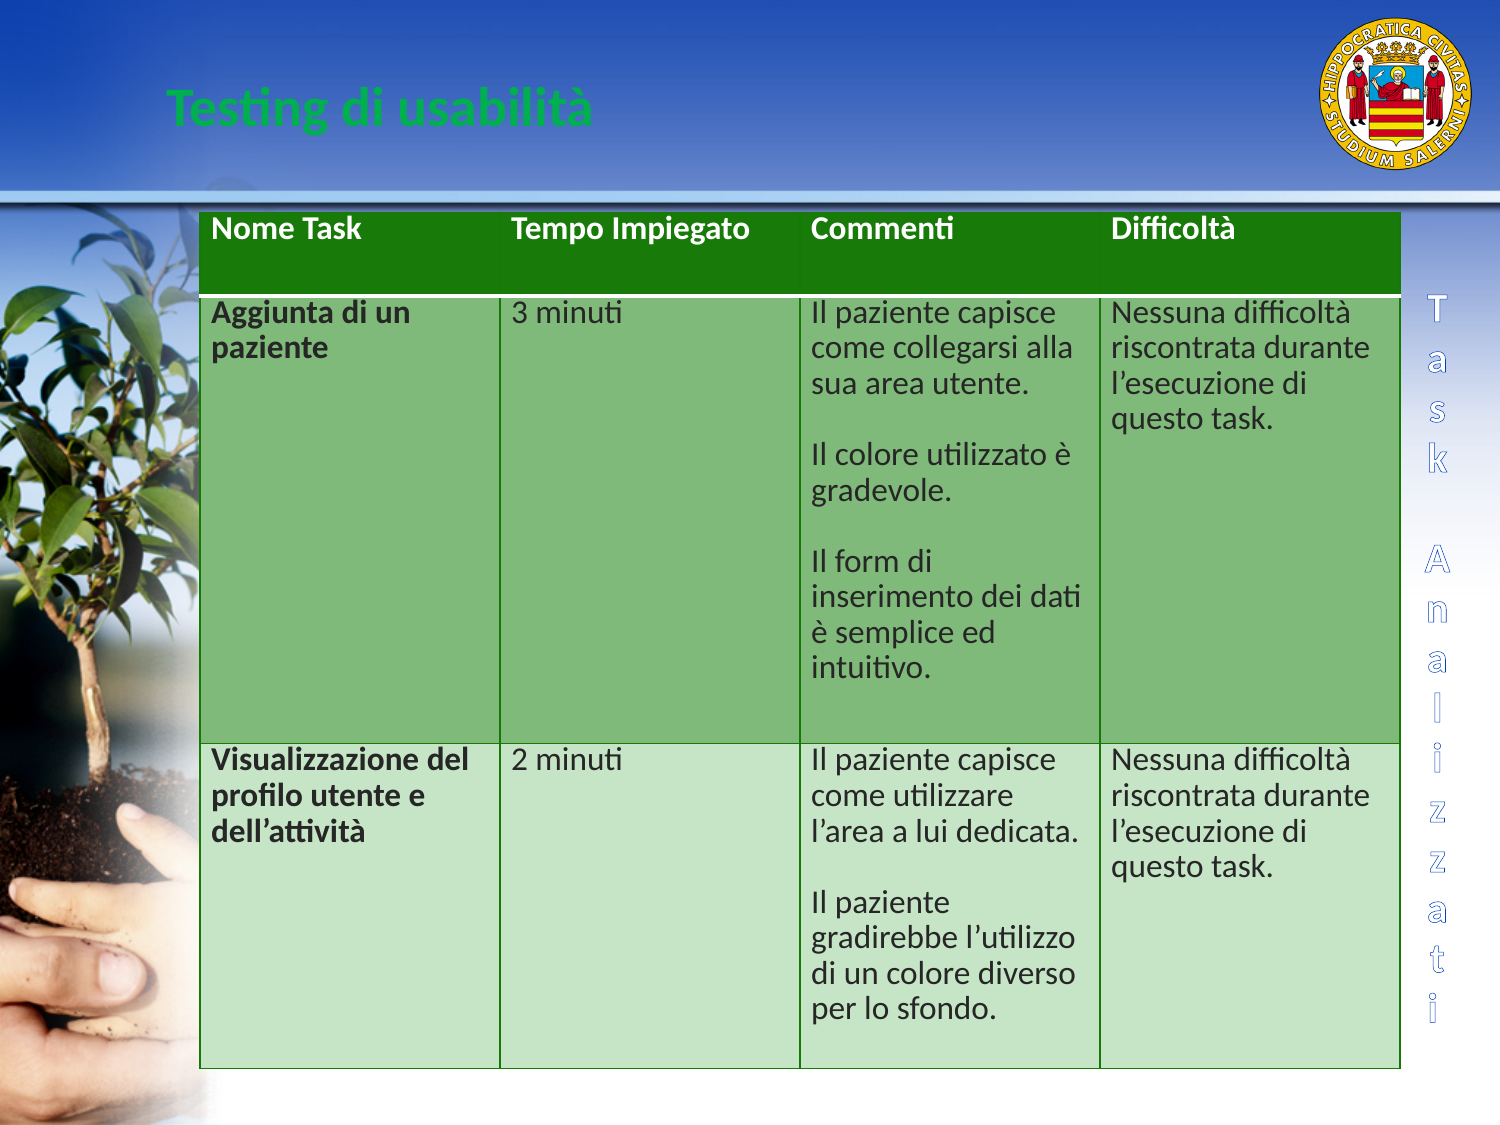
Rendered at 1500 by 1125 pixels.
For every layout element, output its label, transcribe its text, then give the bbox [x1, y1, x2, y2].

table_cell 2 minuti [501, 744, 799, 1068]
picture [0, 0, 1500, 1125]
table_cell Aggiunta di un paziente [201, 298, 499, 743]
table_cell Il paziente capisce come collegarsi alla sua area utente. Il colore utilizzato è gradevole. Il form di inserimento dei dati è semplice ed intuitivo. [801, 298, 1099, 743]
table_cell Visualizzazione del profilo utente e dell’attività [201, 744, 499, 1068]
table_header Nome Task [201, 213, 499, 294]
title Testing di usabilità [0, 62, 863, 213]
table_header Tempo Impiegato [501, 213, 799, 294]
table_cell 3 minuti [501, 298, 799, 743]
table_header Commenti [801, 213, 1099, 294]
table_cell Nessuna difficoltà riscontrata durante l’esecuzione di questo task. [1101, 298, 1399, 743]
table_cell Nessuna difficoltà riscontrata durante l’esecuzione di questo task. [1101, 744, 1399, 1068]
table_cell Il paziente capisce come utilizzare l’area a lui dedicata. Il paziente gradirebbe l’utilizzo di un colore diverso per lo sfondo. [801, 744, 1099, 1068]
table_header Difficoltà [1101, 213, 1399, 294]
text_box T a s k A n a l i z z a t i [1400, 272, 1475, 1039]
